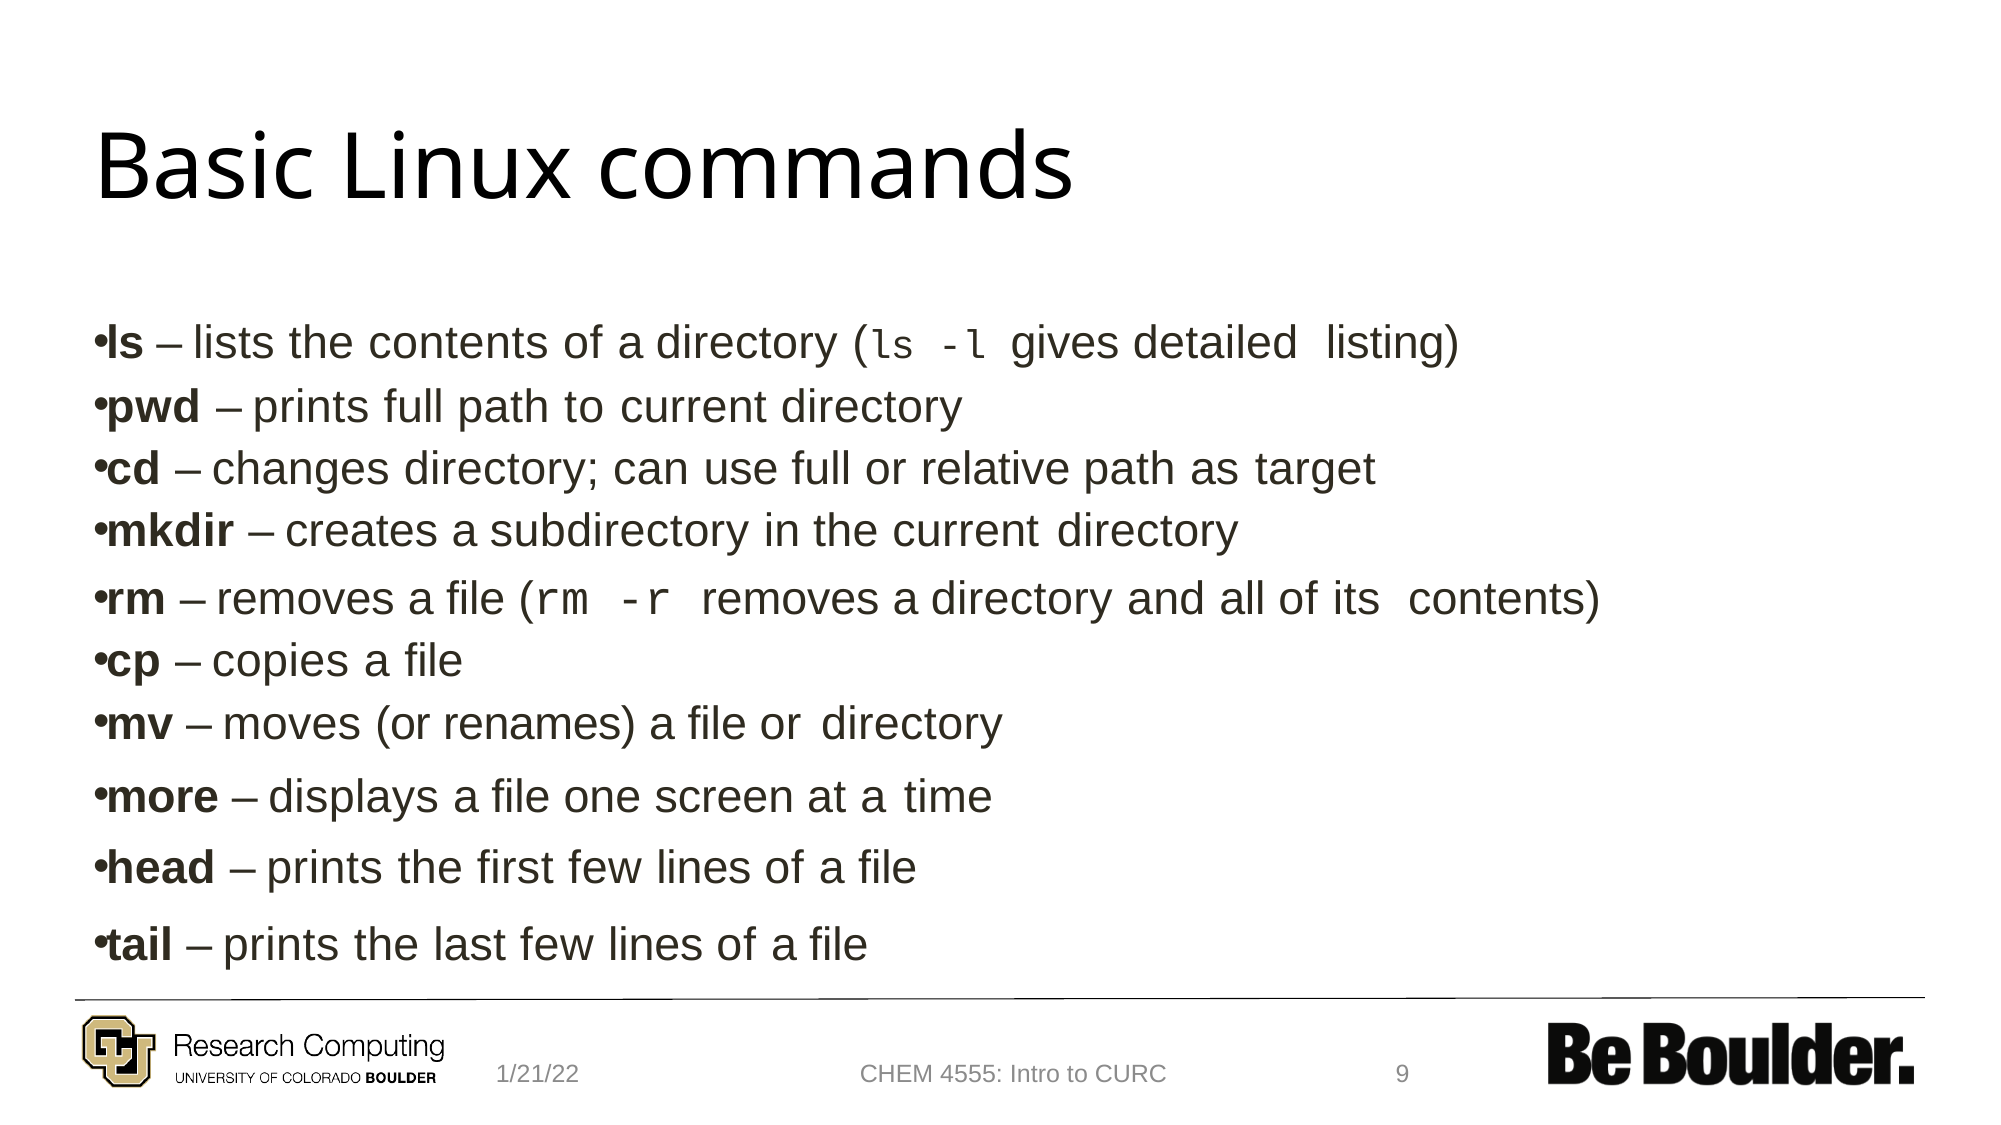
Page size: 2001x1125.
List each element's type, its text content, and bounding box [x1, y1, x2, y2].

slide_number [480, 1042, 615, 1103]
picture [81, 1015, 444, 1088]
slide_number 9 [1380, 1042, 1525, 1103]
picture [1524, 1015, 1938, 1088]
list ls – lists the contents of a directory (ls -l gives detailed listing) pwd – prints full path to current directory cd – changes directory; can use full or relative path as target mkdir – creates a subdirectory in the current directory rm – removes a file (rm -r removes a directory and all of its contents) cp – copies a file mv – moves (or renames) a file or directory more – displays a file one screen at a time head – prints the first few lines of a file tail – prints the last few lines of a file [78, 299, 1950, 983]
footer CHEM 4555: Intro to CURC [676, 1042, 1352, 1103]
title Basic Linux commands [78, 59, 1965, 278]
